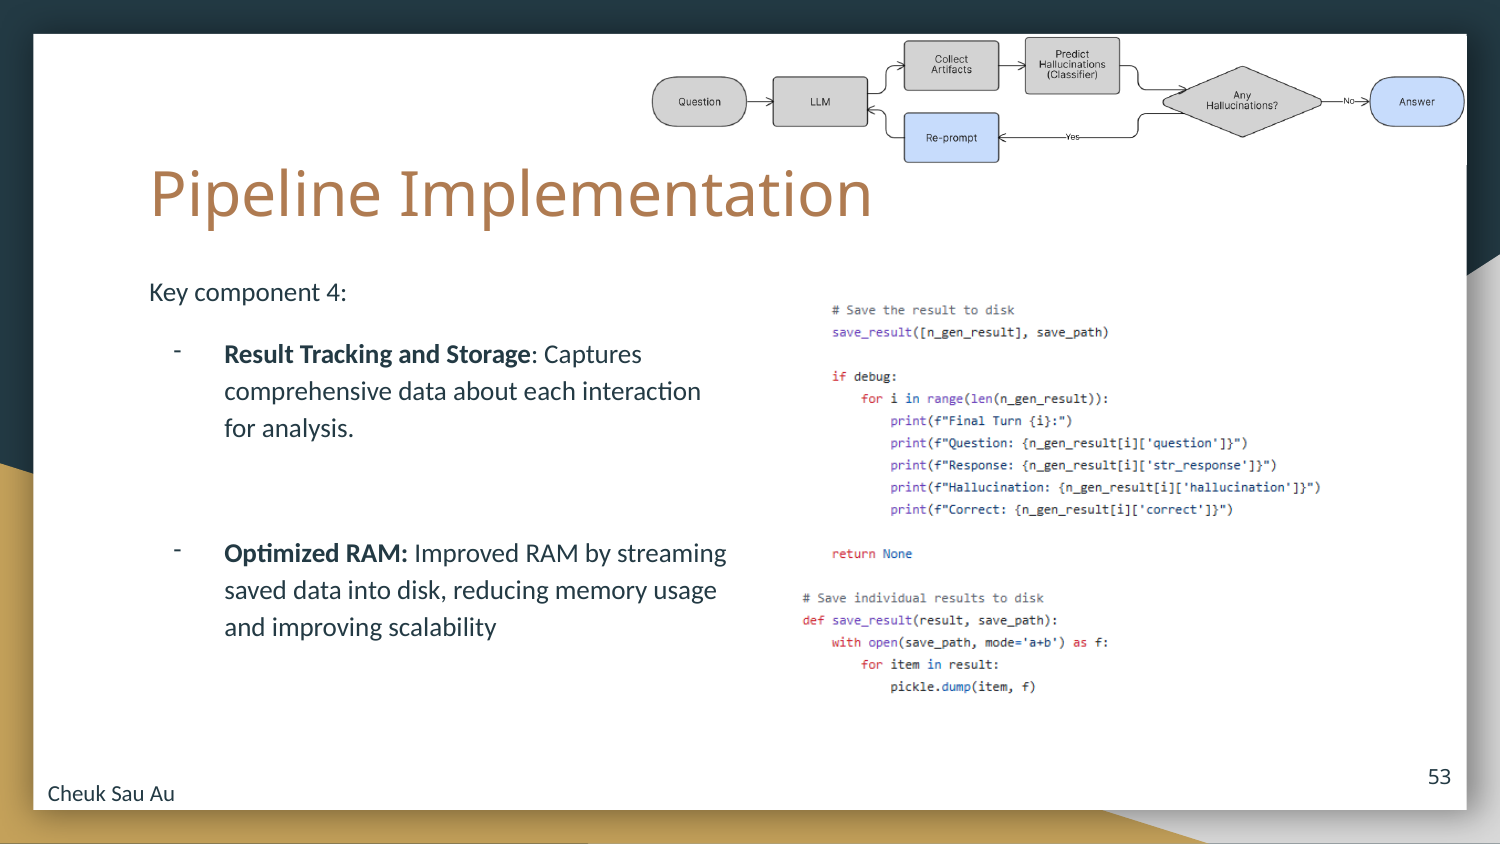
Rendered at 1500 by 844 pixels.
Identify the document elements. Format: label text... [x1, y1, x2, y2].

picture [773, 300, 1356, 702]
slide_number ‹#› [1376, 745, 1467, 810]
picture [650, 35, 1467, 165]
text_box Cheuk Sau Au [32, 763, 260, 810]
title Pipeline Implementation [134, 138, 1366, 296]
list Key component 4: Result Tracking and Storage: Captures comprehensive data about each interaction for analysis. Optimized RAM: Improved RAM by streaming saved data into disk, reducing memory usage and improving scalability [134, 296, 750, 729]
